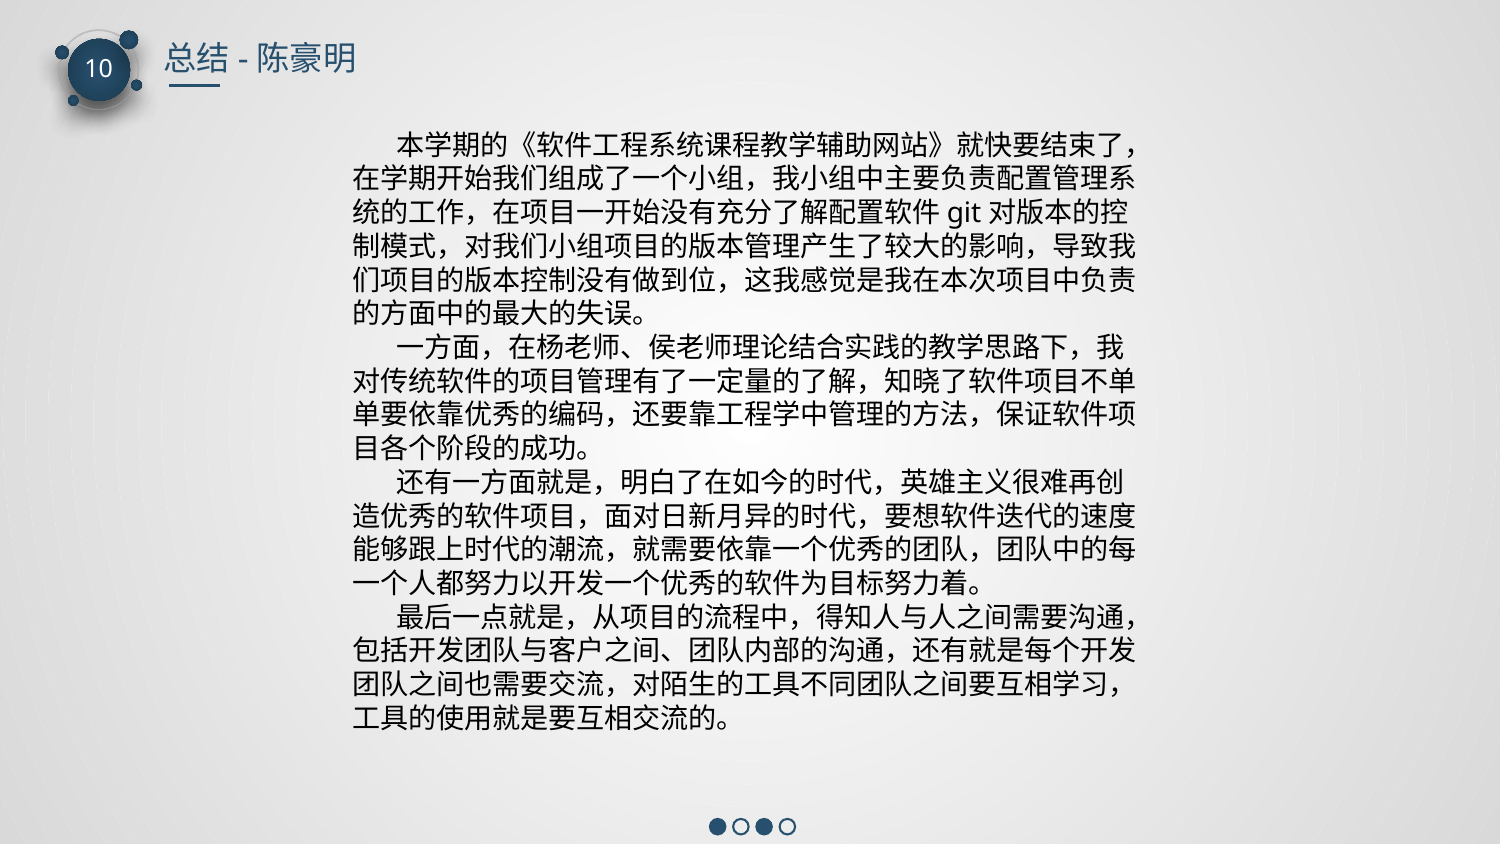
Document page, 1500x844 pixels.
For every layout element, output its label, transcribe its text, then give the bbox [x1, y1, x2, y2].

text_box 本学期的《软件工程系统课程教学辅助网站》就快要结束了，在学期开始我们组成了一个小组，我小组中主要负责配置管理系统的工作，在项目一开始没有充分了解配置软件git对版本的控制模式，对我们小组项目的版本管理产生了较大的影响，导致我们项目的版本控制没有做到位，这我感觉是我在本次项目中负责的方面中的最大的失误。 一方面，在杨老师、侯老师理论结合实践的教学思路下，我对传统软件的项目管理有了一定量的了解，知晓了软件项目不单单要依靠优秀的编码，还要靠工程学中管理的方法，保证软件项目各个阶段的成功。 还有一方面就是，明白了在如今的时代，英雄主义很难再创造优秀的软件项目，面对日新月异的时代，要想软件迭代的速度能够跟上时代的潮流，就需要依靠一个优秀的团队，团队中的每一个人都努力以开发一个优秀的软件为目标努力着。 最后一点就是，从项目的流程中，得知人与人之间需要沟通，包括开发团队与客户之间、团队内部的沟通，还有就是每个开发团队之间也需要交流，对陌生的工具不同团队之间要互相学习，工具的使用就是要互相交流的。 [337, 119, 1163, 775]
text_box 总结-陈豪明 [148, 30, 372, 85]
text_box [55, 30, 143, 110]
